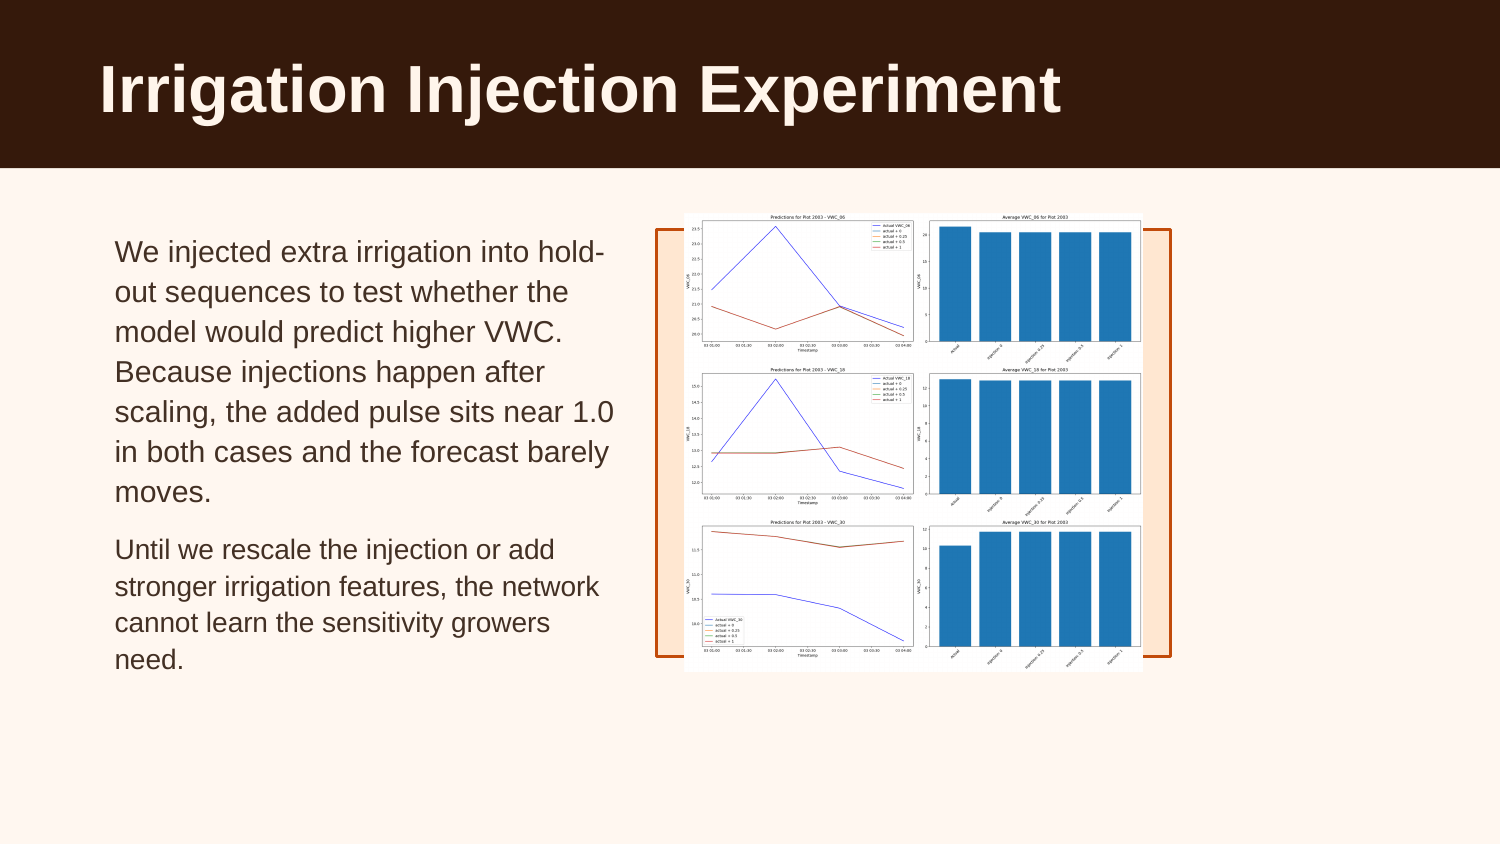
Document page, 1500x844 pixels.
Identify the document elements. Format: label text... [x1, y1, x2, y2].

picture [684, 213, 1143, 672]
text_box [656, 229, 684, 657]
text_box We injected extra irrigation into hold-out sequences to test whether the model would predict higher VWC. Because injections happen after scaling, the added pulse sits near 1.0 in both cases and the forecast barely moves. [114, 229, 625, 508]
text_box [1143, 229, 1171, 657]
text_box Until we rescale the injection or add stronger irrigation features, the network cannot learn the sensitivity growers need. [114, 528, 625, 676]
text_box [0, 0, 1500, 169]
text_box Irrigation Injection Experiment [99, 45, 1426, 123]
